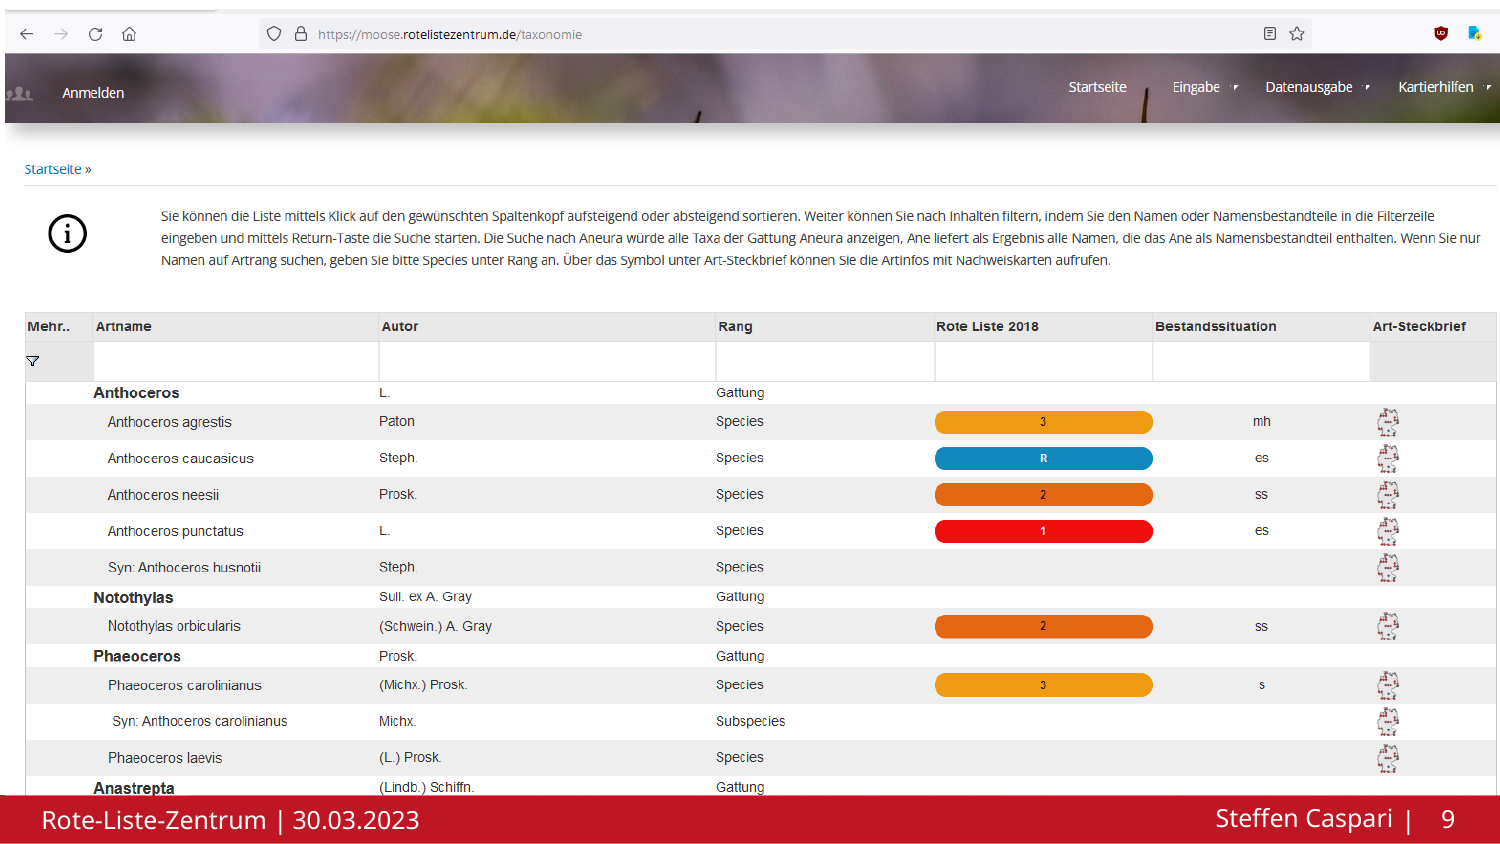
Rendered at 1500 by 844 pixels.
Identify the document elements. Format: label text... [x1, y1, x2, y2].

slide_number 9 [1393, 804, 1471, 843]
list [5, 9, 1500, 796]
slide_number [277, 804, 628, 844]
footer Steffen Caspari [901, 804, 1393, 842]
